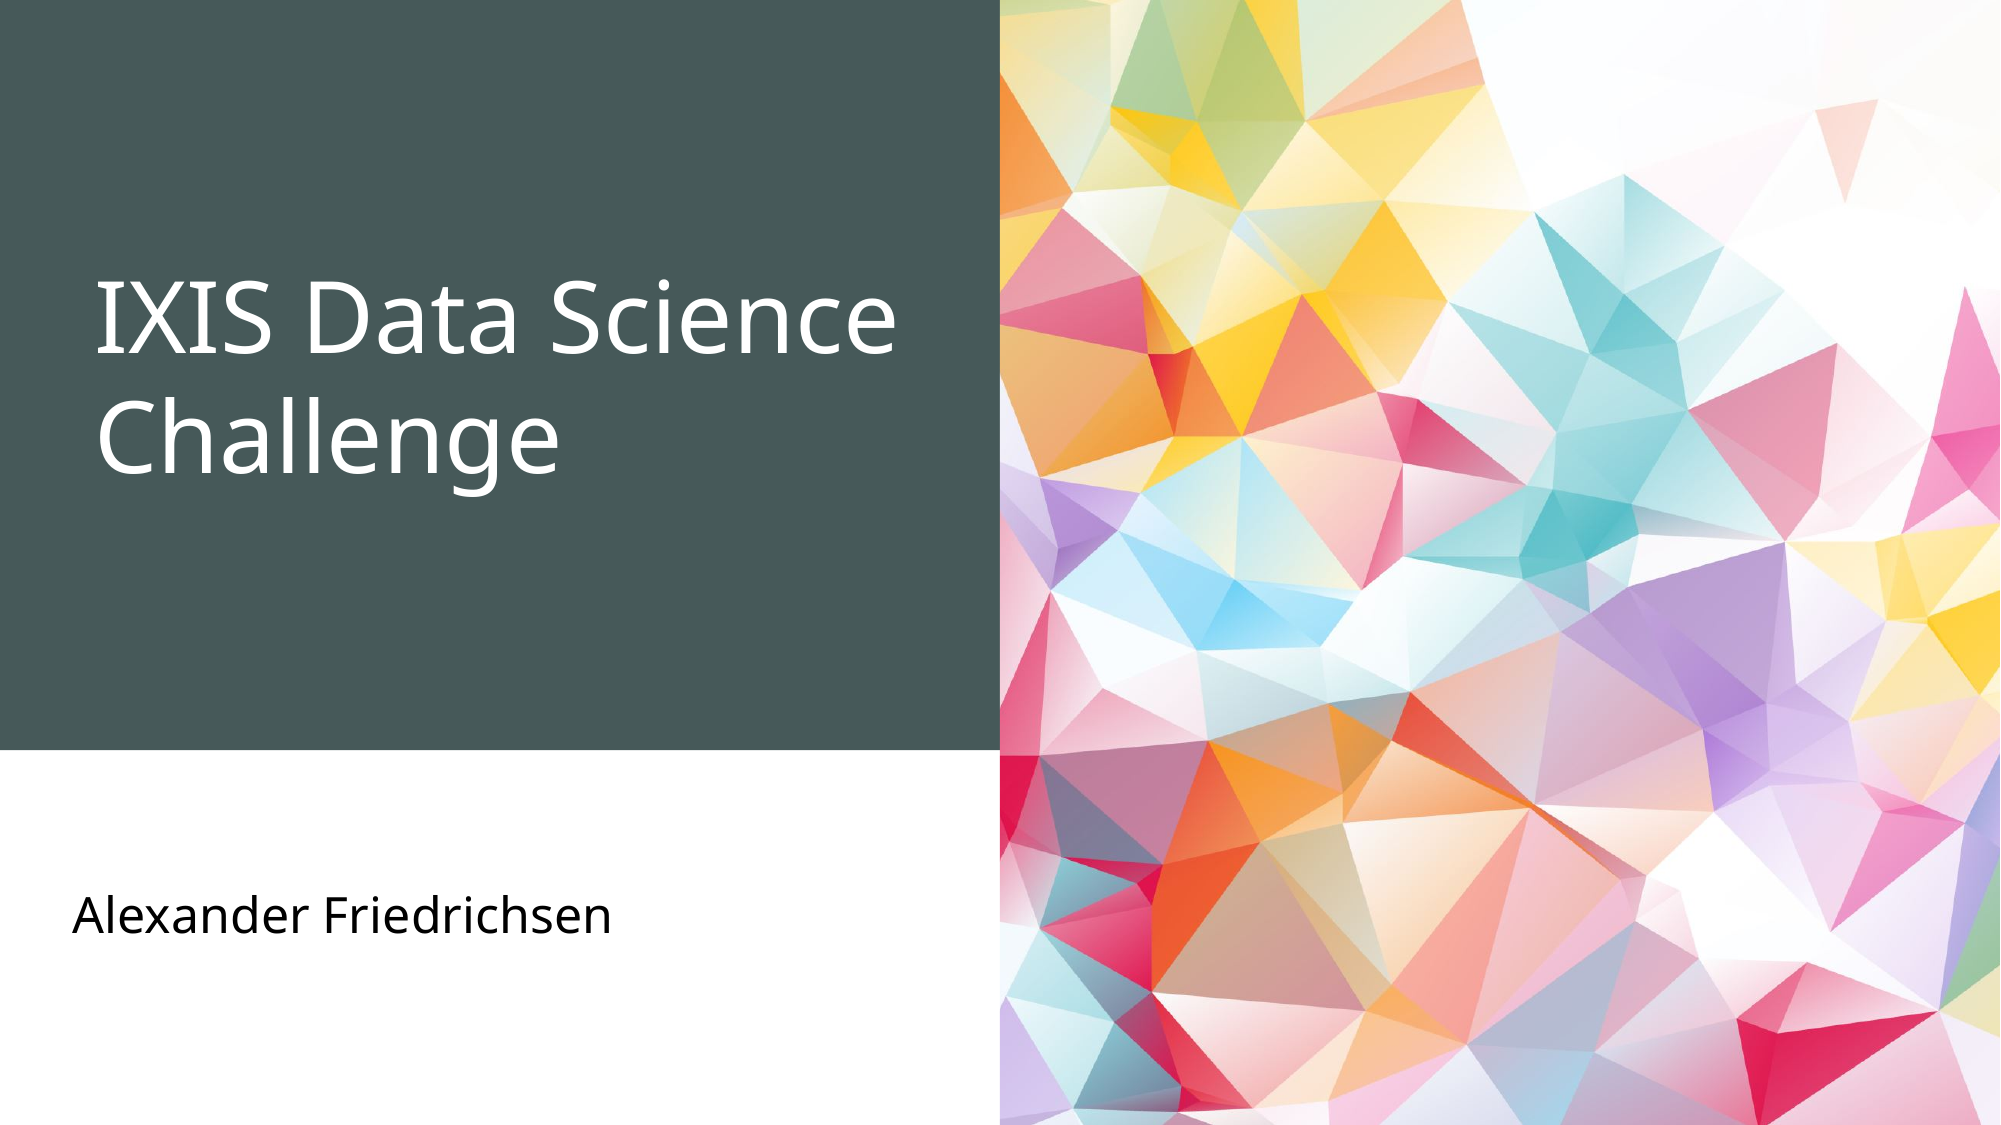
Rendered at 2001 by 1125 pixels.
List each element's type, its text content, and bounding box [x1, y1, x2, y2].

text_box [0, 0, 999, 751]
text_box [0, 751, 999, 1125]
picture [999, 0, 2000, 1125]
title IXIS Data Science Challenge [79, 65, 938, 683]
subtitle Alexander Friedrichsen [57, 794, 938, 1021]
